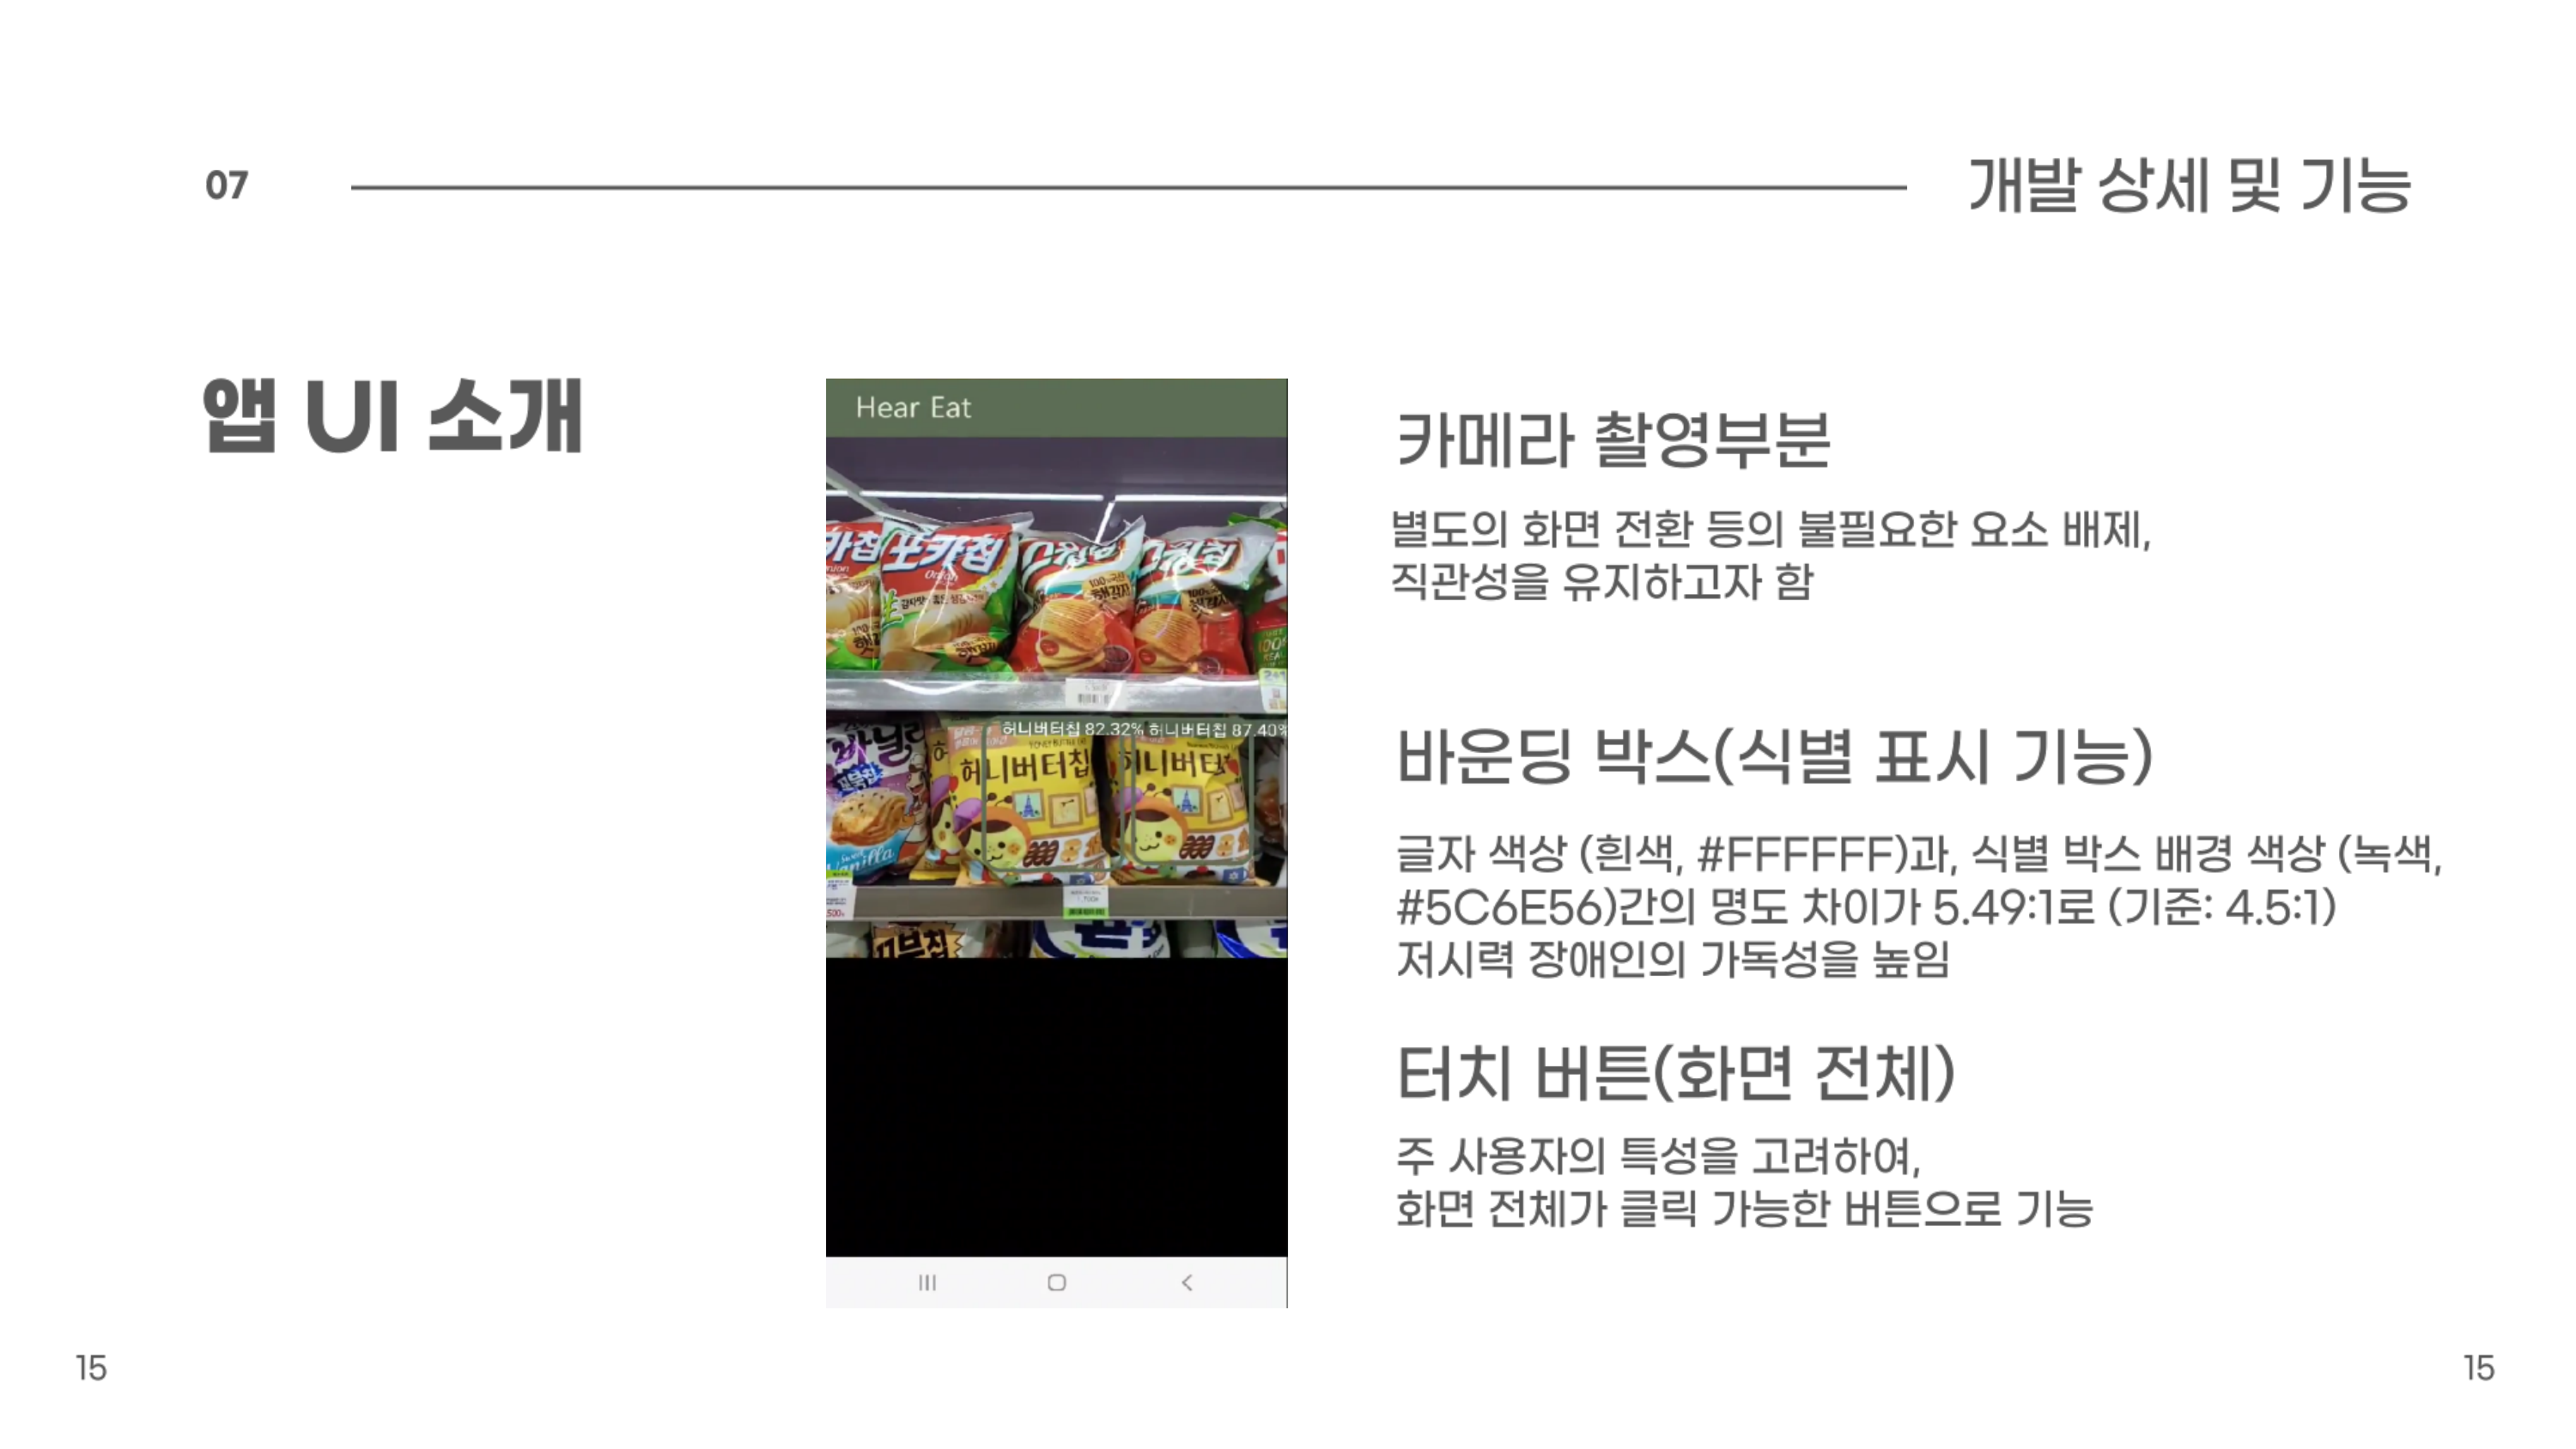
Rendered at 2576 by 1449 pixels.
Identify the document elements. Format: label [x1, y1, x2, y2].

picture [1383, 391, 2464, 1247]
picture [1941, 140, 2442, 244]
picture [70, 1346, 123, 1403]
picture [186, 350, 619, 492]
picture [199, 160, 264, 228]
text_box [825, 378, 1288, 1308]
picture [2458, 1346, 2511, 1403]
text_box [350, 180, 1907, 197]
